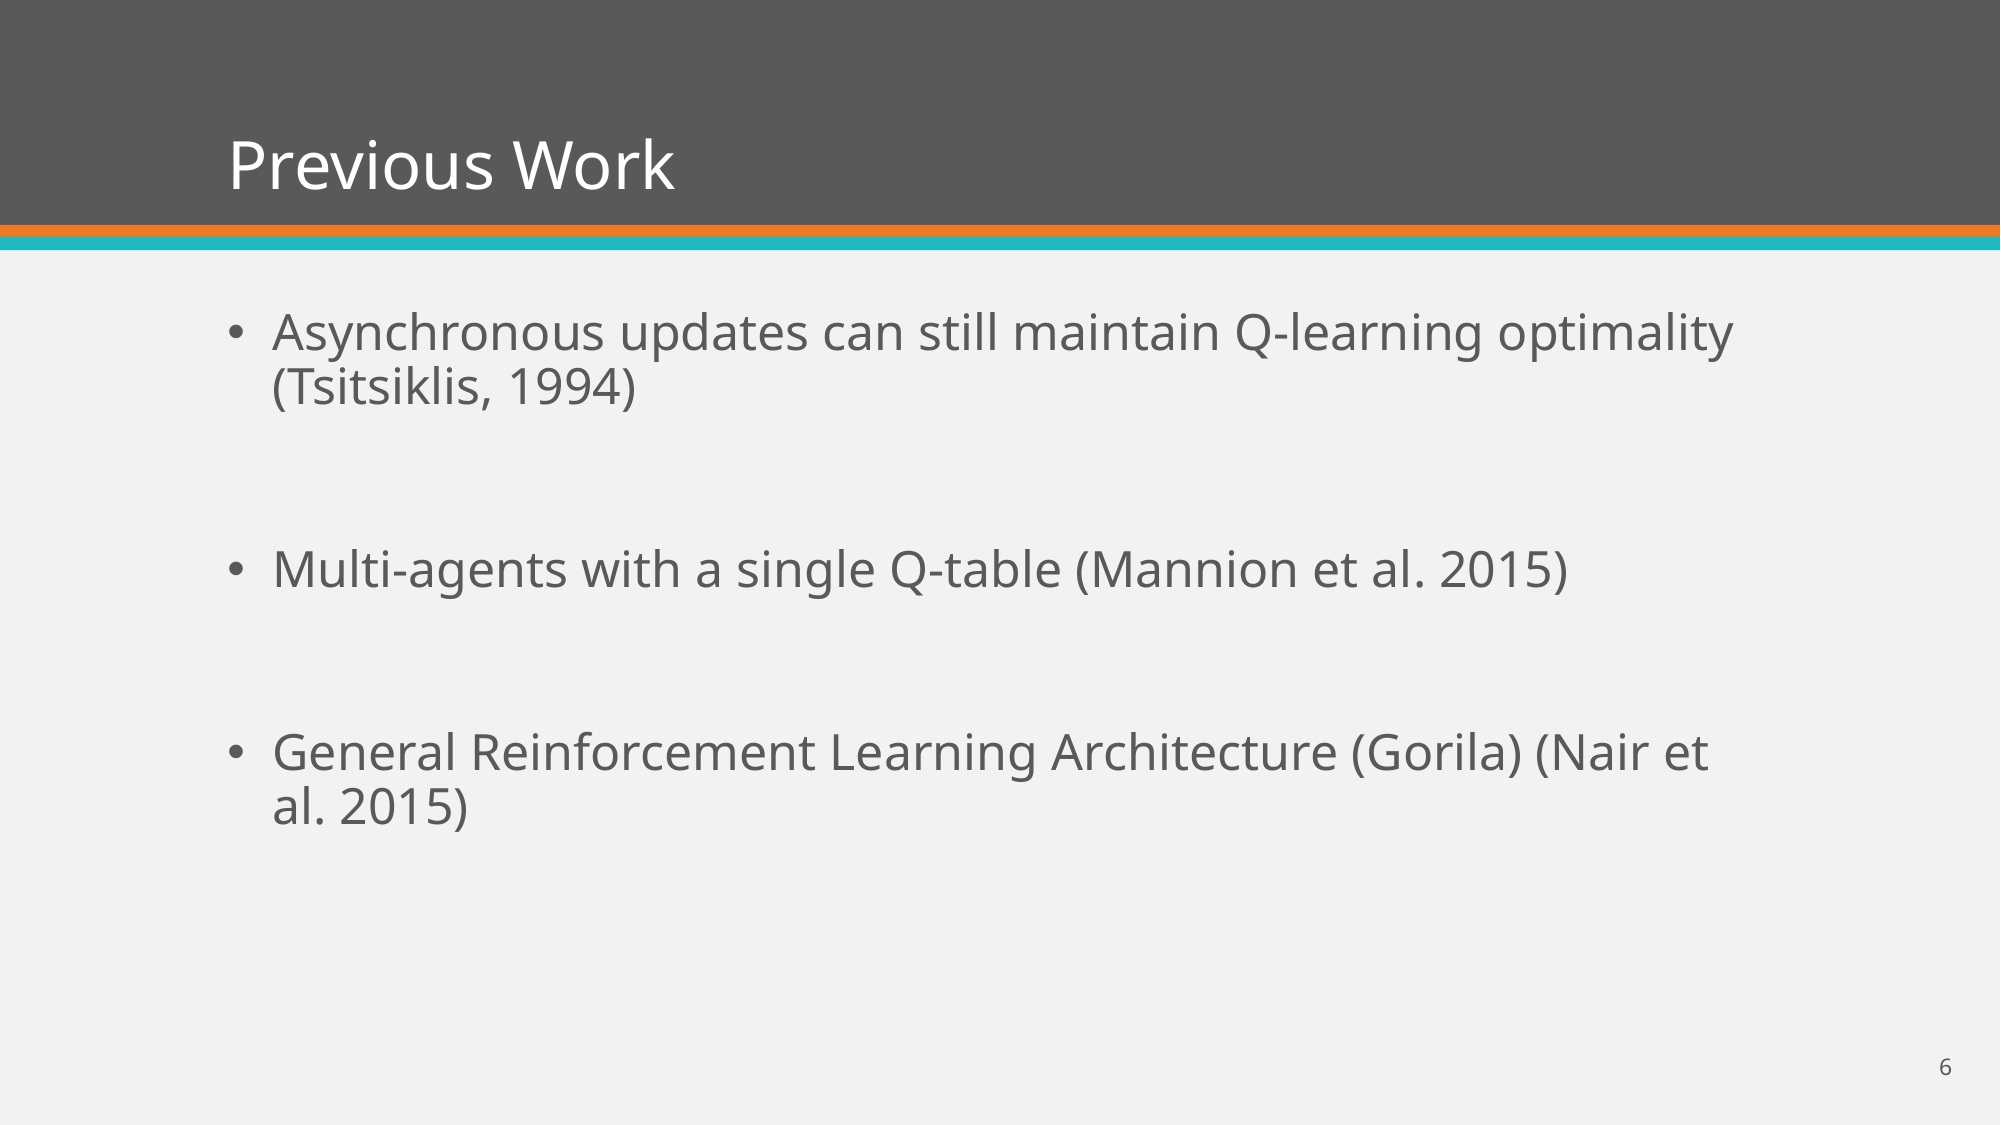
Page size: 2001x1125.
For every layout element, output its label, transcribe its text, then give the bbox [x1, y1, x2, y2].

slide_number 6 [1562, 1045, 1968, 1091]
list Asynchronous updates can still maintain Q-learning optimality (Tsitsiklis, 1994) Multi-agents with a single Q-table (Mannion et al. 2015) General Reinforcement Learning Architecture (Gorila) (Nair et al. 2015) [212, 299, 1788, 1013]
title Previous Work [212, 41, 1788, 212]
